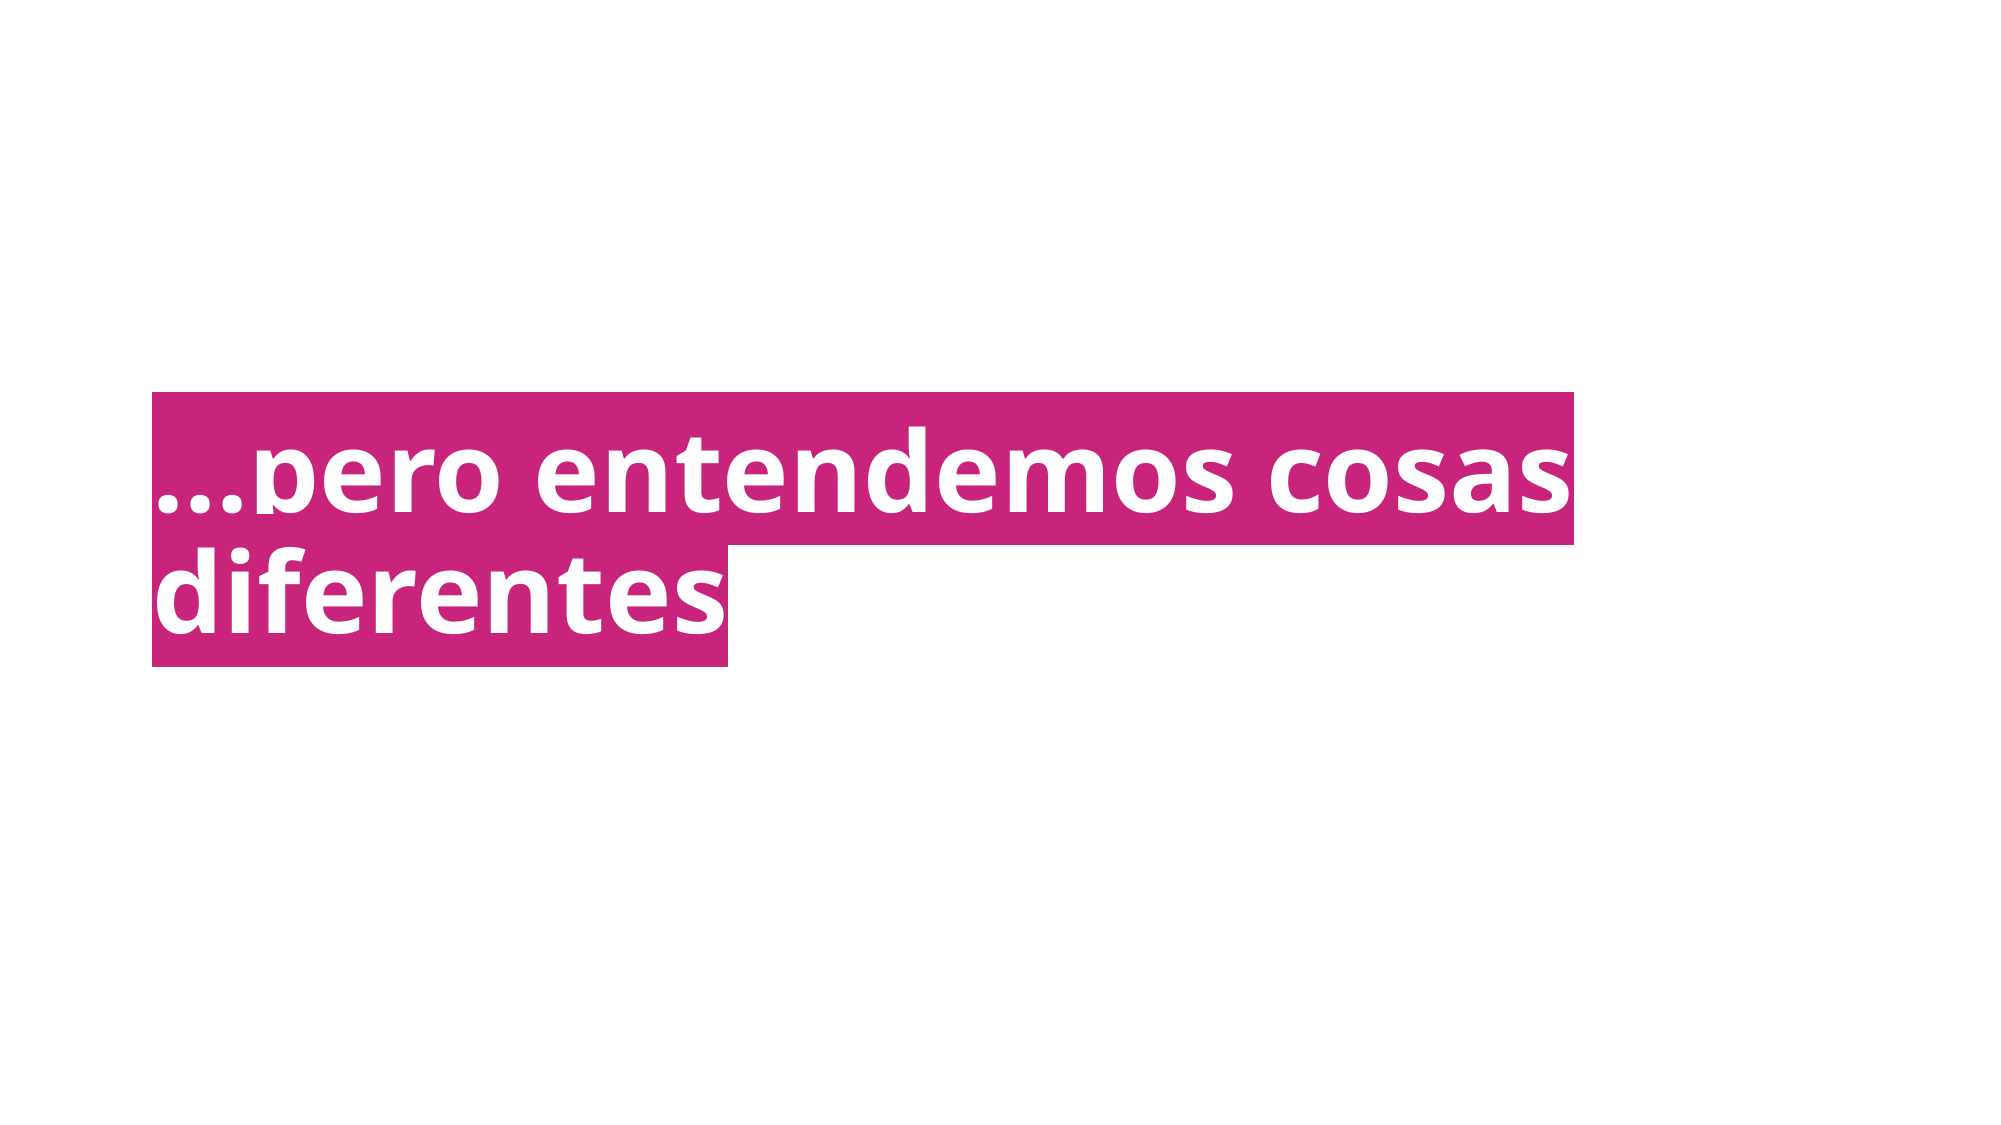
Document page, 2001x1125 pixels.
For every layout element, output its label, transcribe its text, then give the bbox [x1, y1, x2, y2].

list …pero entendemos cosas diferentes [137, 59, 1863, 1014]
